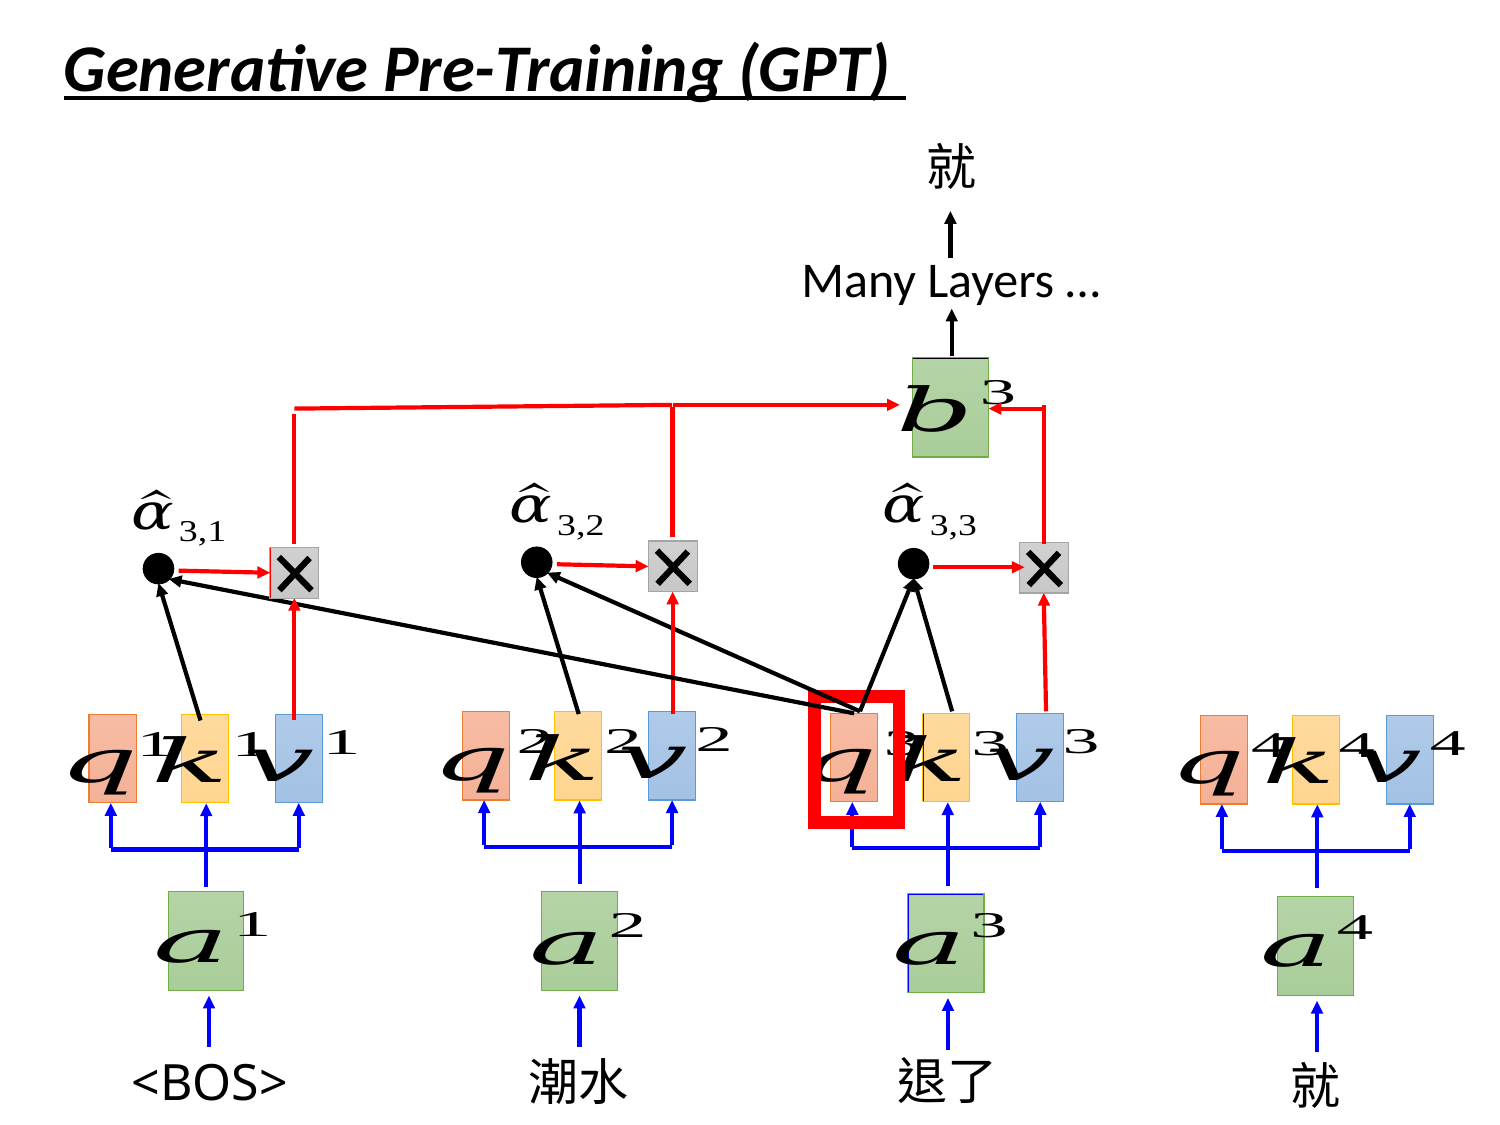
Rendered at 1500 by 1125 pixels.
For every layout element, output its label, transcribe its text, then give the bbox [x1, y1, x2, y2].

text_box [698, 572, 860, 712]
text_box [800, 713, 1103, 887]
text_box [59, 714, 361, 888]
text_box [520, 546, 553, 578]
text_box 就 [817, 128, 1086, 203]
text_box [295, 579, 855, 714]
text_box [1277, 896, 1354, 996]
text_box 退了 [813, 1042, 1083, 1117]
text_box [541, 891, 618, 991]
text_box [1170, 715, 1473, 889]
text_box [859, 578, 914, 712]
text_box [907, 893, 985, 993]
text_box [168, 579, 294, 714]
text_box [269, 547, 319, 599]
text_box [158, 583, 201, 721]
text_box [897, 547, 930, 578]
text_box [432, 714, 735, 885]
text_box Many Layers … [786, 239, 1155, 315]
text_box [914, 578, 953, 712]
text_box <BOS> [75, 1043, 344, 1119]
text_box 潮水 [444, 1043, 714, 1119]
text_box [1019, 542, 1069, 594]
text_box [294, 404, 673, 409]
text_box 就 [1180, 1047, 1450, 1122]
text_box Generative Pre-Training (GPT) [48, 17, 922, 112]
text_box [648, 540, 698, 579]
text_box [547, 572, 648, 579]
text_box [1043, 594, 1047, 712]
text_box [142, 552, 175, 585]
text_box [168, 891, 244, 991]
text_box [896, 357, 1014, 458]
